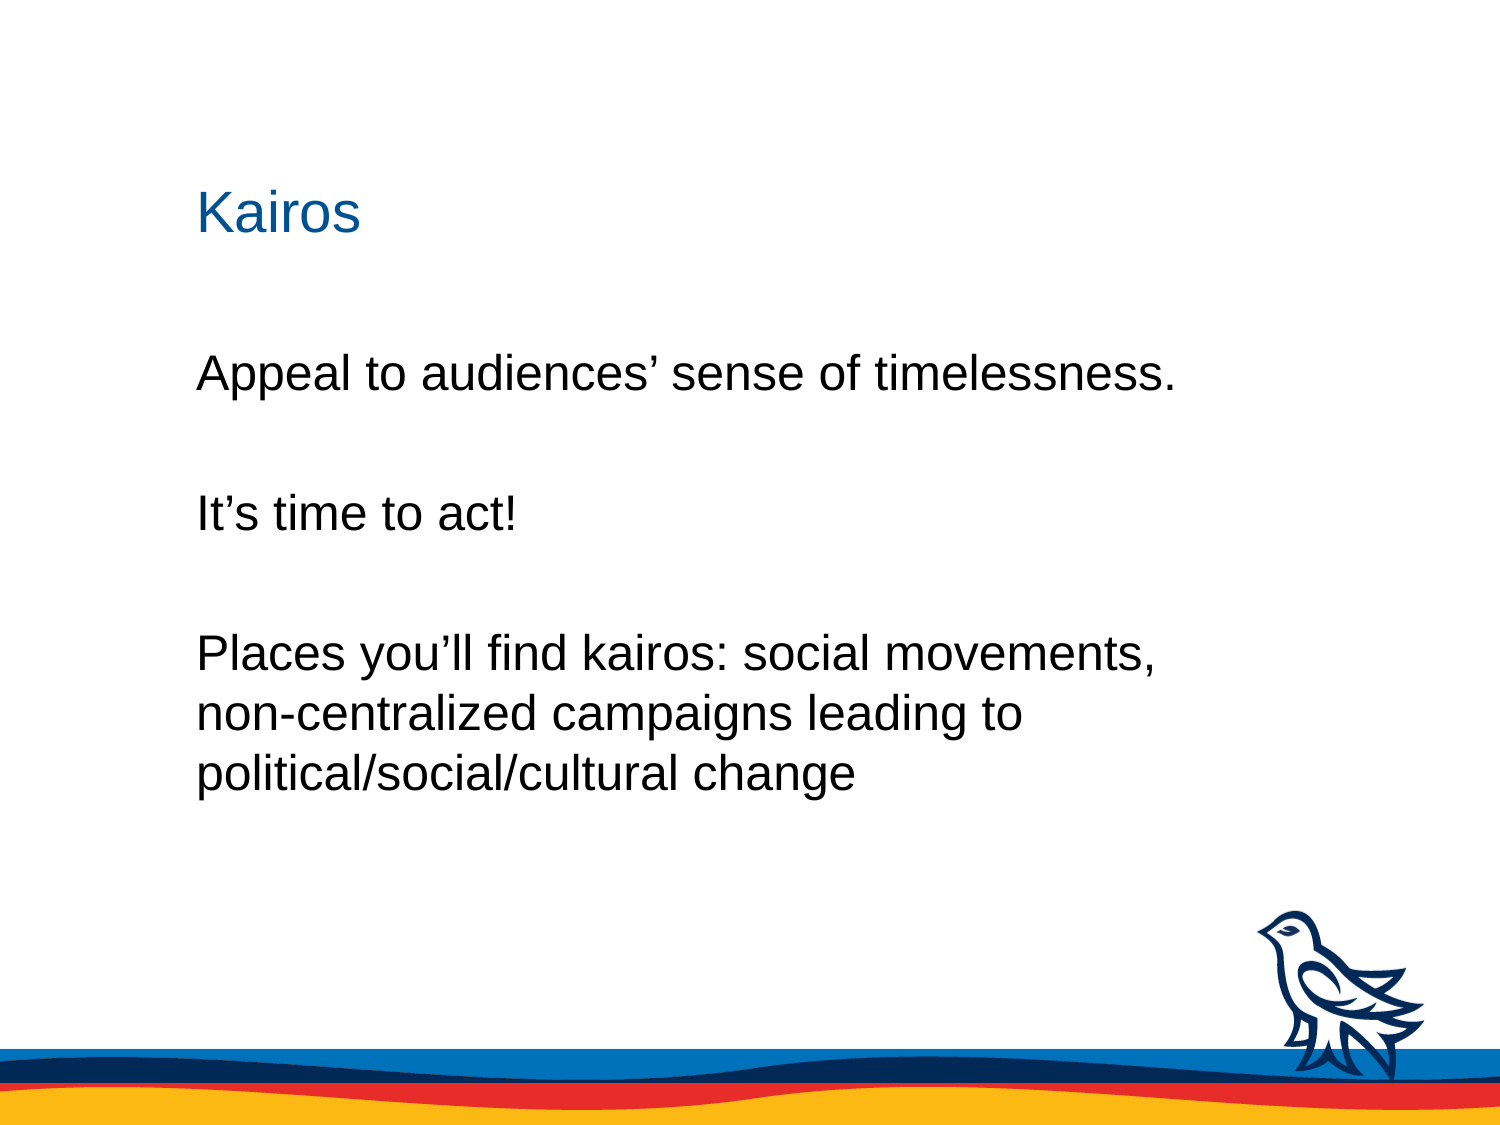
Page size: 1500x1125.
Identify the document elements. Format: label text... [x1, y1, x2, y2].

title Kairos [181, 115, 1209, 304]
picture [0, 0, 1500, 1125]
list Appeal to audiences’ sense of timelessness. It’s time to act! Places you’ll find kairos: social movements, non-centralized campaigns leading to political/social/cultural change [181, 333, 1209, 961]
